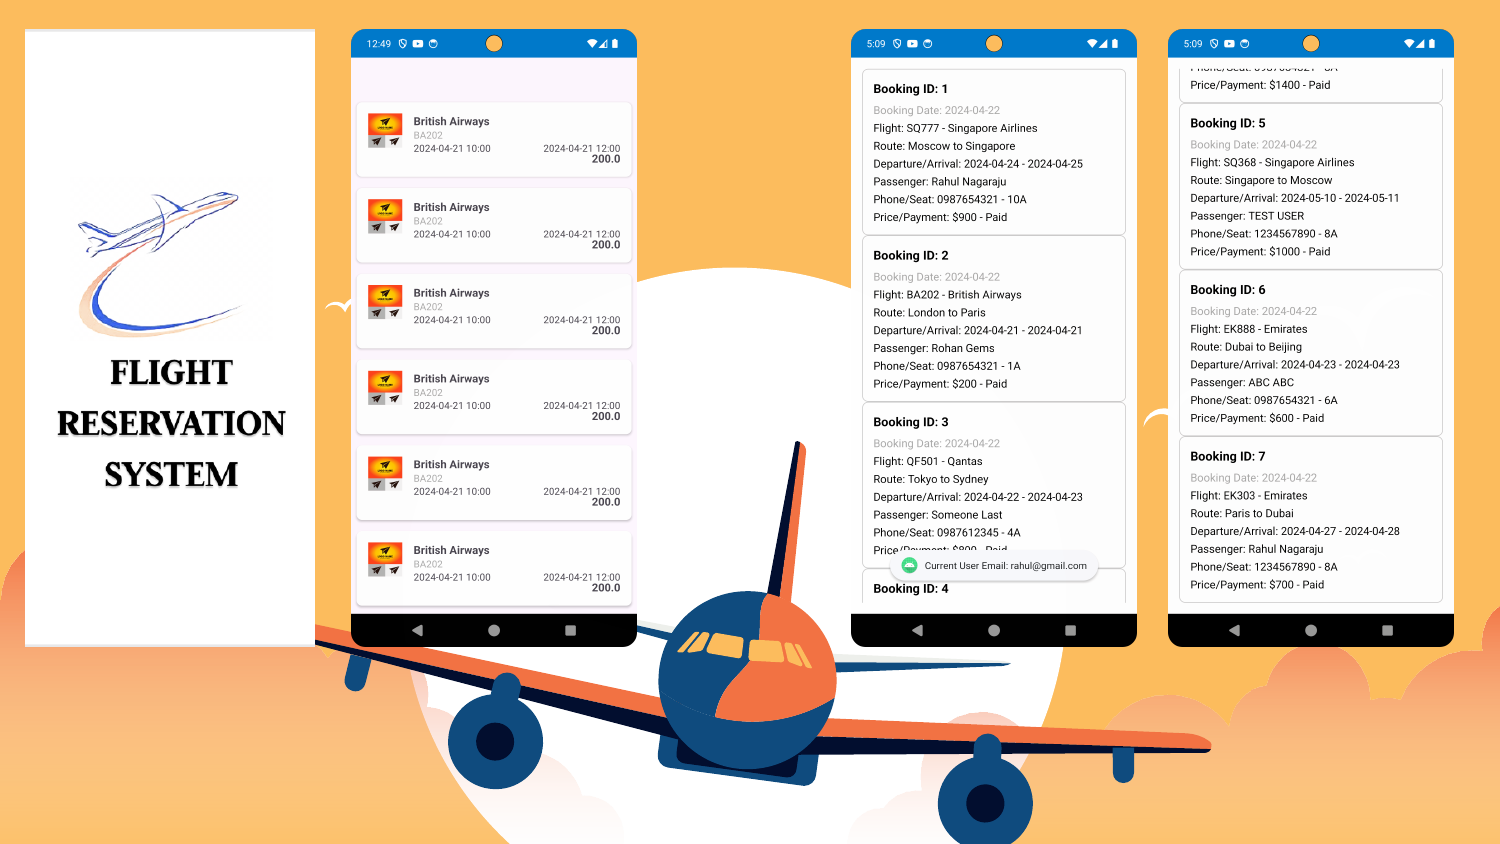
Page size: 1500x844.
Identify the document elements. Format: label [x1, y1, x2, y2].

text_box [287, 440, 1213, 844]
picture [1168, 29, 1454, 648]
picture [25, 29, 315, 647]
picture [351, 29, 637, 647]
picture [850, 29, 1137, 648]
